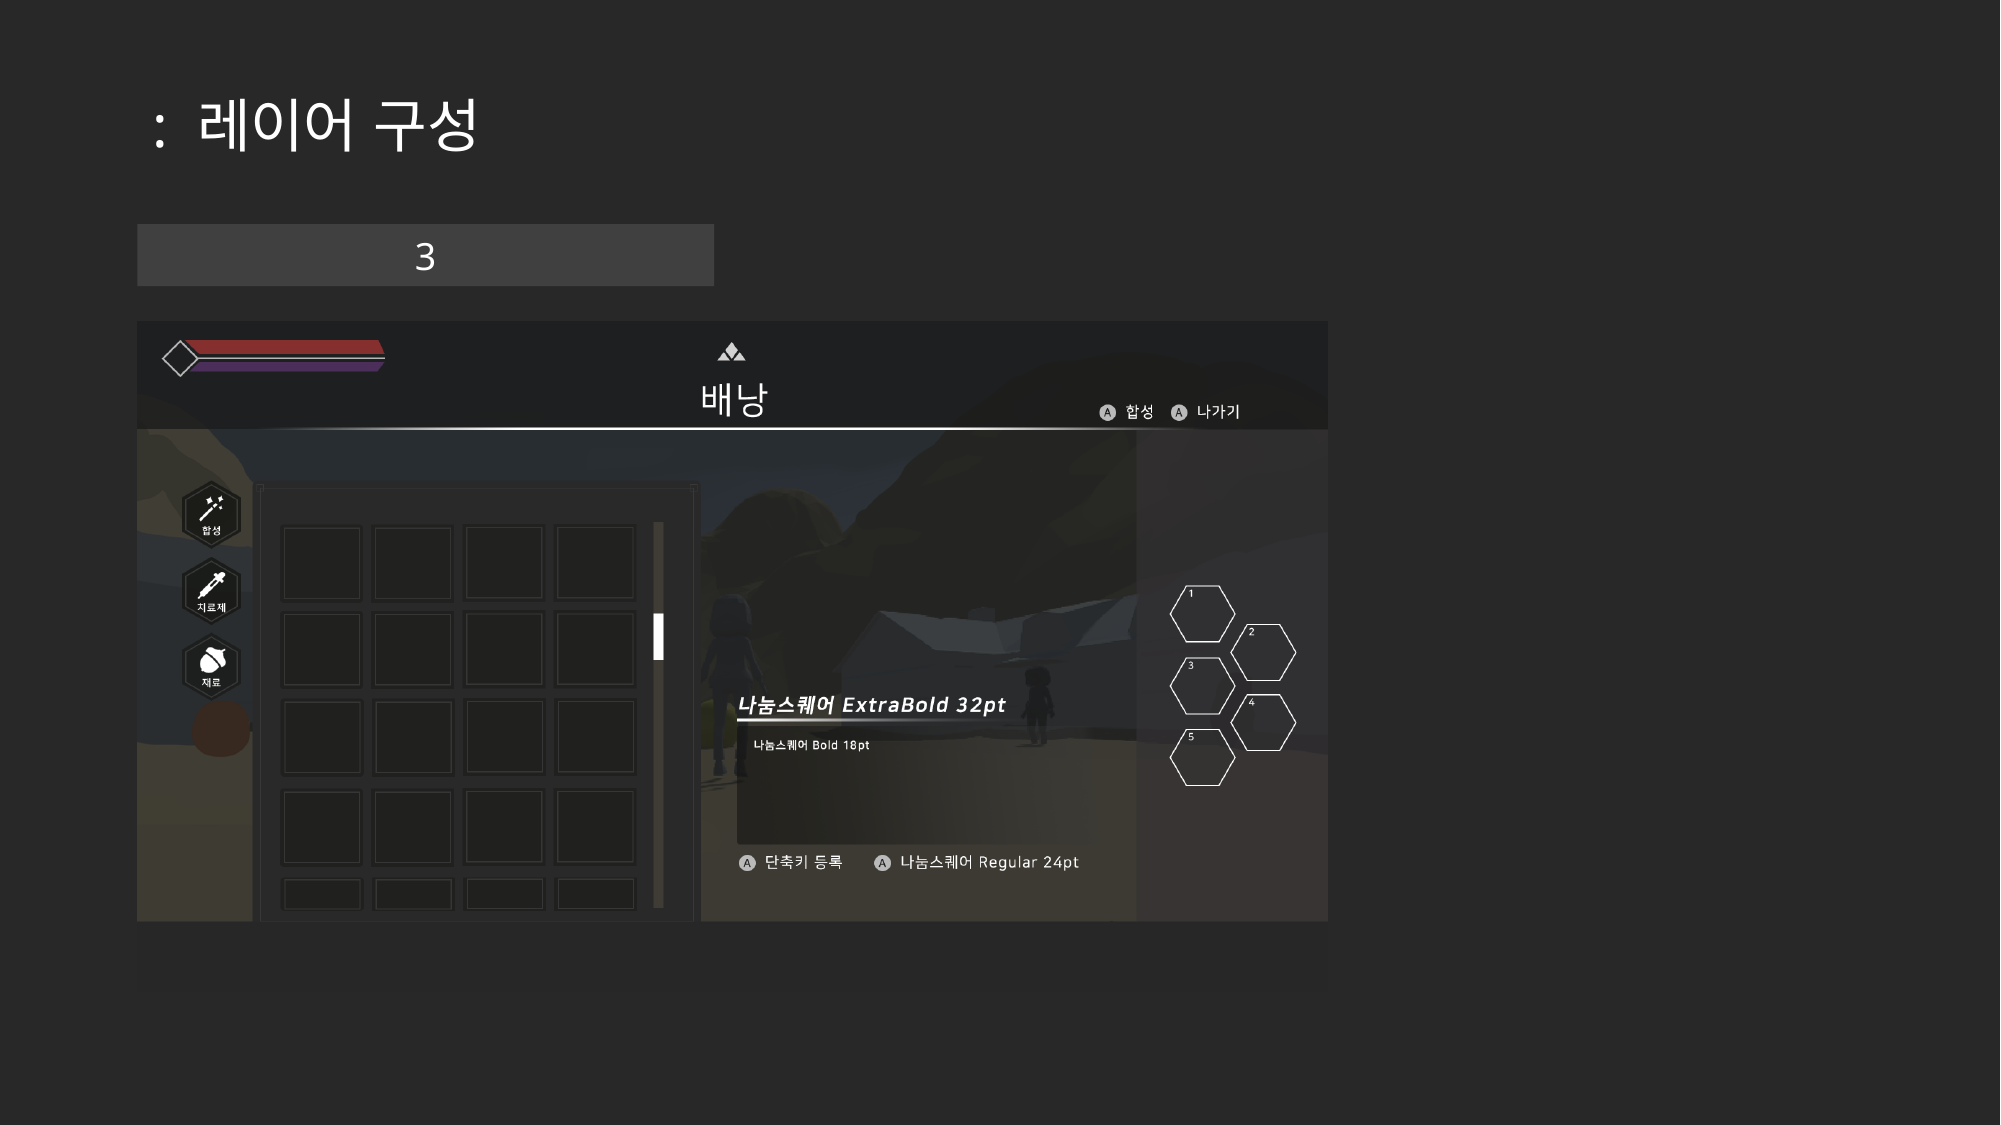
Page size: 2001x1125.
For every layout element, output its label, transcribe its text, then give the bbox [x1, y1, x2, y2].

title : 레이어 구성 [137, 59, 1863, 197]
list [137, 321, 1328, 992]
text_box 3 [136, 223, 715, 287]
